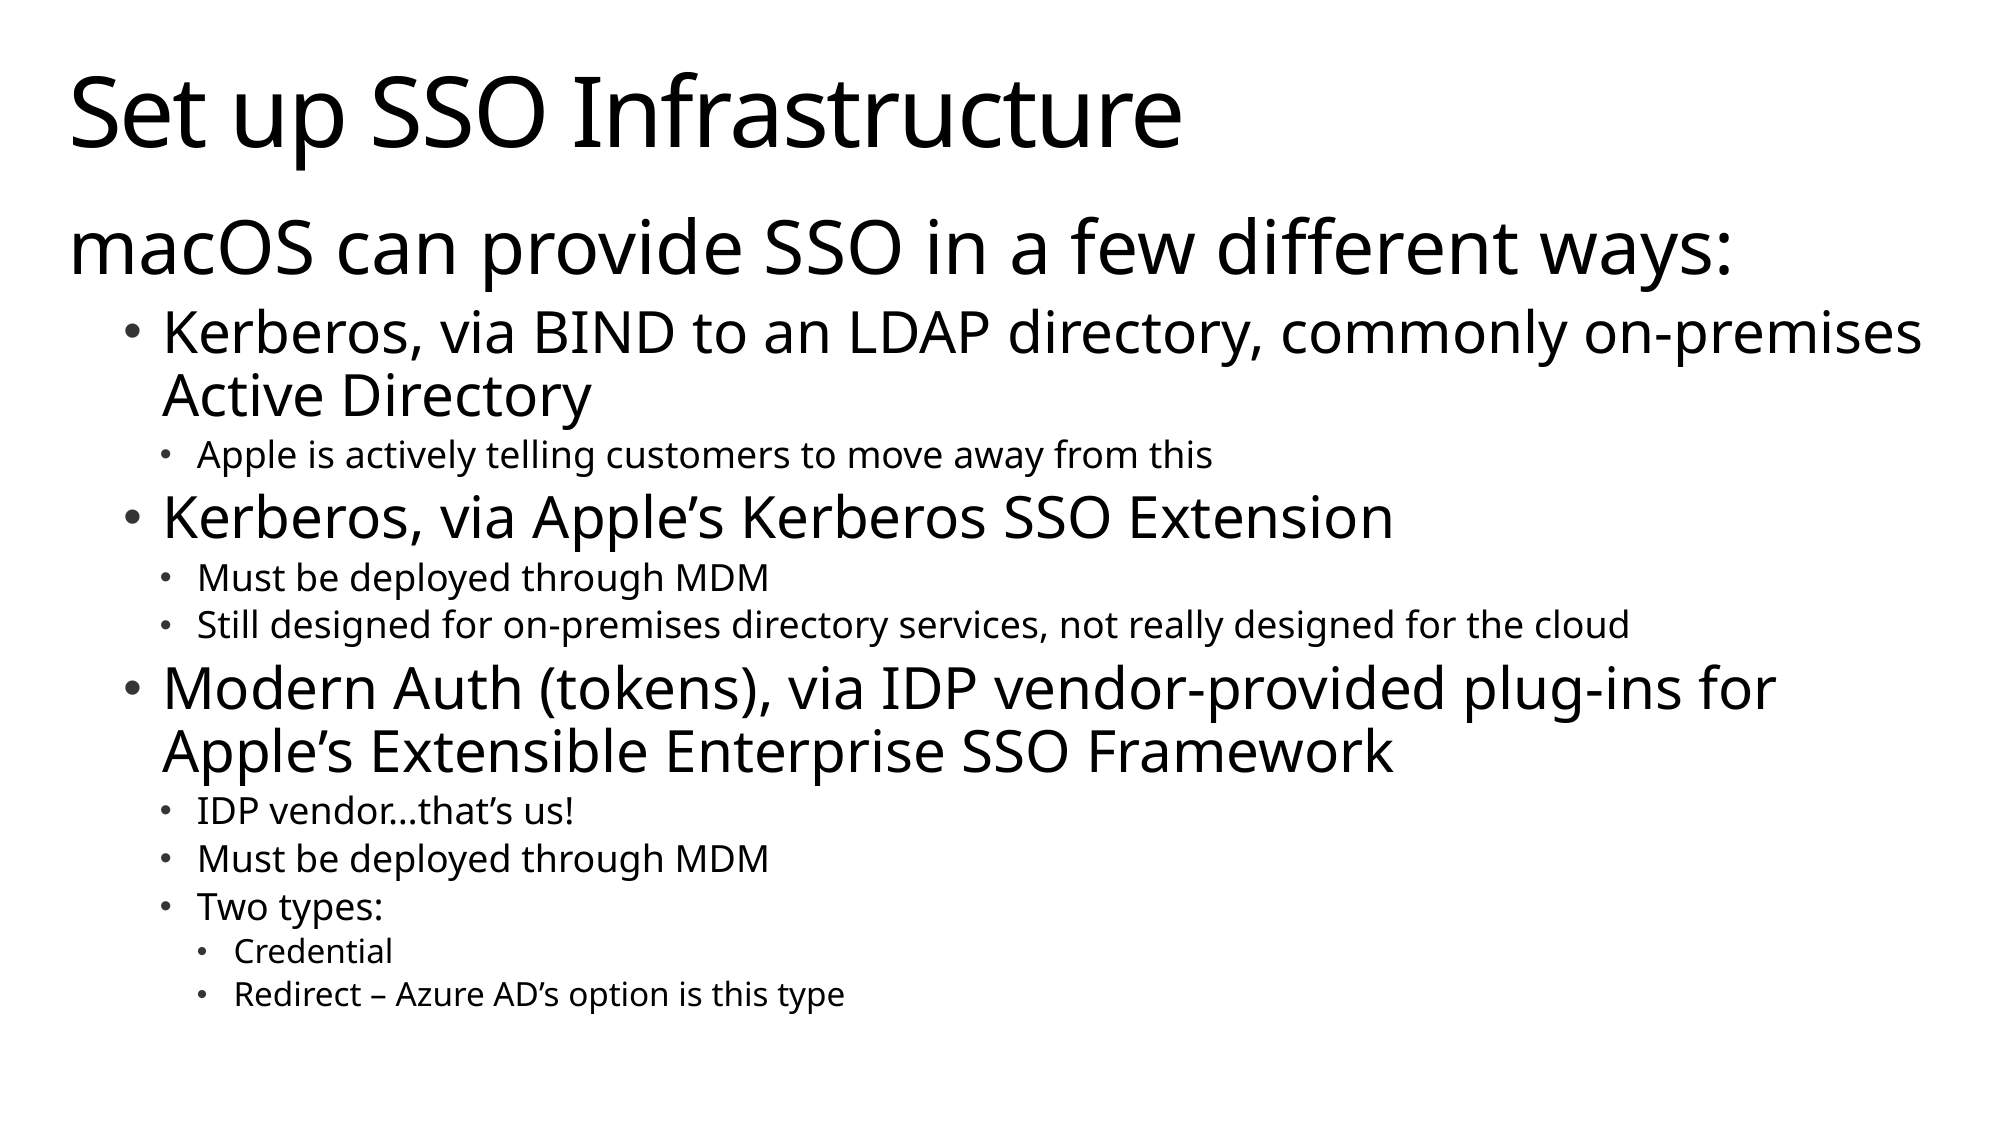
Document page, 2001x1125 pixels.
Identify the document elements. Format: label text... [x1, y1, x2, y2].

list macOS can provide SSO in a few different ways: Kerberos, via BIND to an LDAP directory, commonly on-premises Active Directory Apple is actively telling customers to move away from this Kerberos, via Apple’s Kerberos SSO Extension Must be deployed through MDM Still designed for on-premises directory services, not really designed for the cloud Modern Auth (tokens), via IDP vendor-provided plug-ins for Apple’s Extensible Enterprise SSO Framework IDP vendor…that’s us! Must be deployed through MDM Two types: Credential Redirect – Azure AD’s option is this type [44, 195, 1956, 1078]
title Set up SSO Infrastructure [44, 47, 1957, 196]
